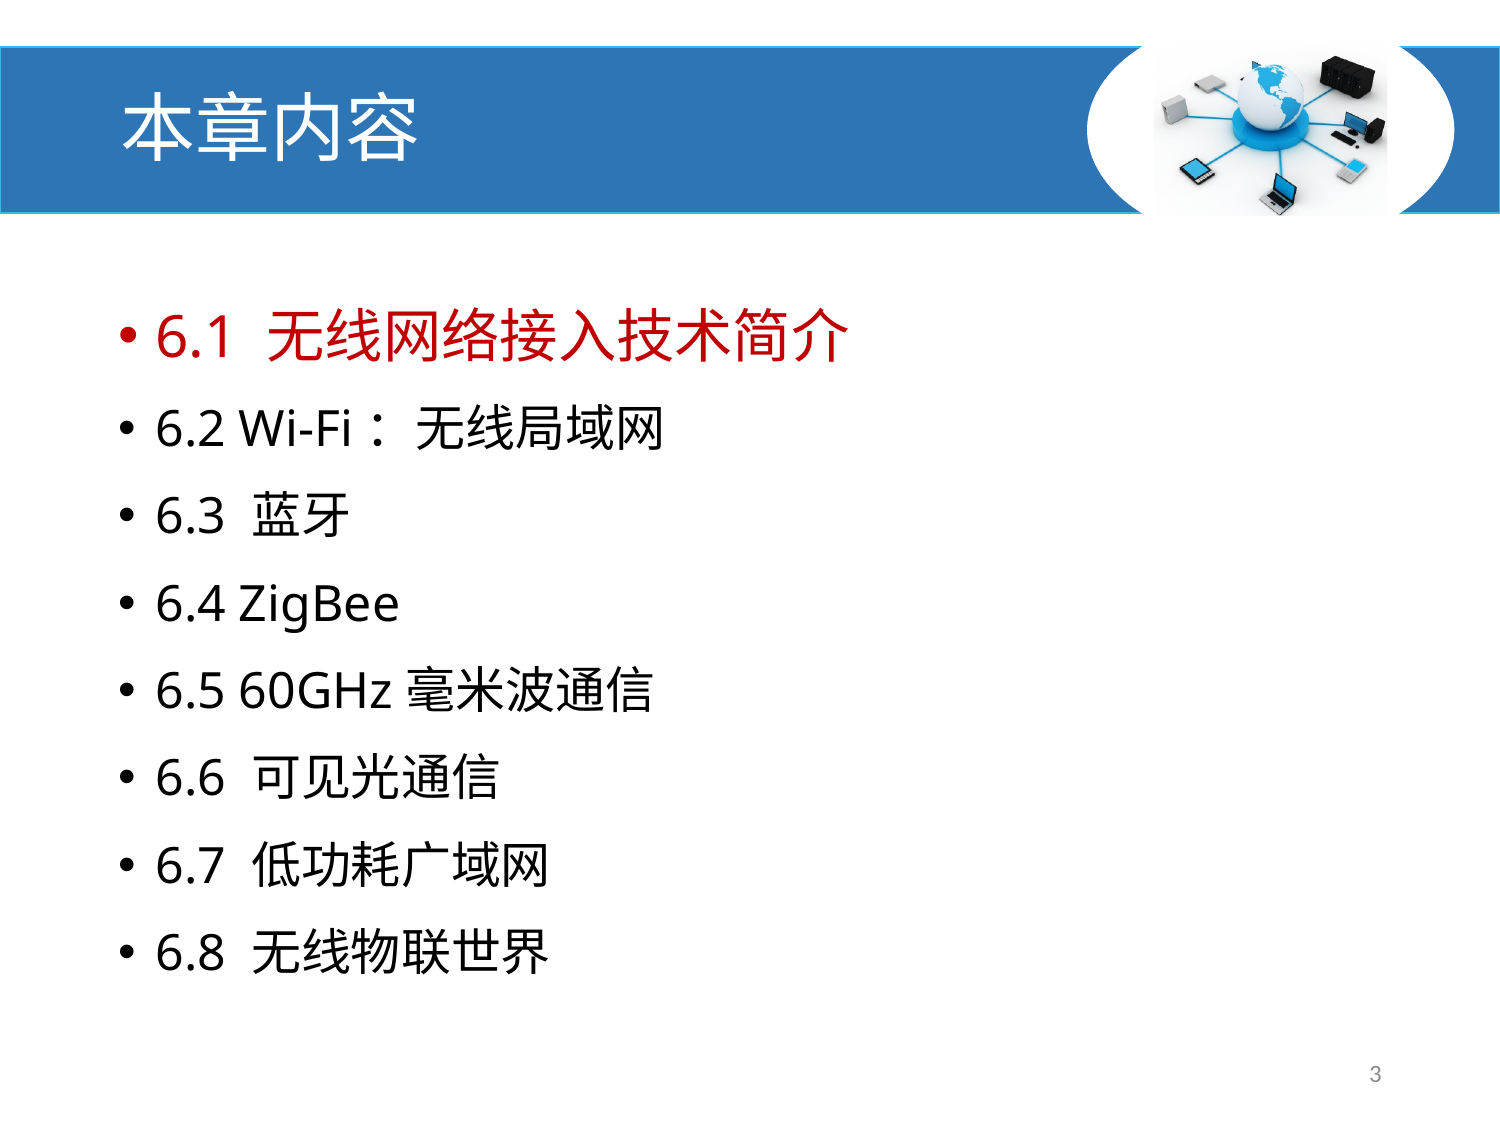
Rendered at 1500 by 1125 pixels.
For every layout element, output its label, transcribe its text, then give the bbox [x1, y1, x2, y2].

picture [1154, 46, 1388, 216]
slide_number 3 [1059, 1042, 1397, 1103]
title 本章内容 [105, 50, 1060, 214]
list 6.1 无线网络接入技术简介 6.2 Wi-Fi：无线局域网 6.3 蓝牙 6.4 ZigBee 6.5 60GHz毫米波通信 6.6 可见光通信 6.7 低功耗广域网 6.8 无线物联世界 [103, 299, 1397, 1014]
